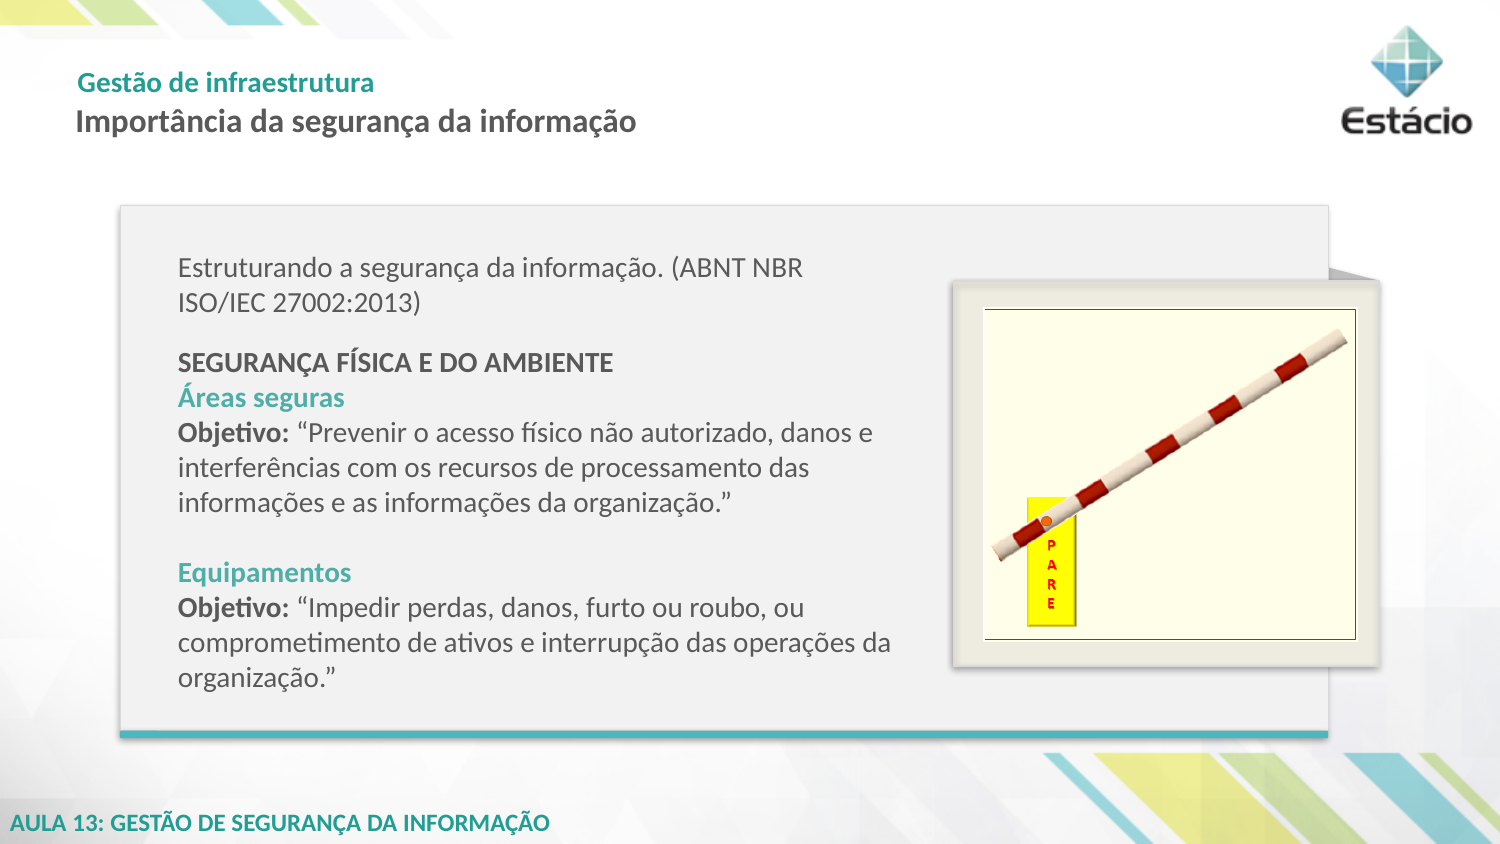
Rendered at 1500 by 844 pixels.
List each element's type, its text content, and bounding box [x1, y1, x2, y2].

text_box Importância da segurança da informação [60, 92, 721, 147]
text_box [119, 729, 1329, 740]
text_box [119, 205, 1329, 730]
text_box Estruturando a segurança da informação. (ABNT NBR ISO/IEC 27002:2013) SEGURANÇA FÍSICA E DO AMBIENTE Áreas seguras Objetivo: “Prevenir o acesso físico não autorizado, danos e interferências com os recursos de processamento das informações e as informações da organização.” Equipamentos Objetivo: “Impedir perdas, danos, furto ou roubo, ou comprometimento de ativos e interrupção das operações da organização.” [163, 241, 911, 701]
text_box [953, 280, 1380, 667]
picture [0, 0, 1500, 844]
text_box [1333, 267, 1372, 278]
